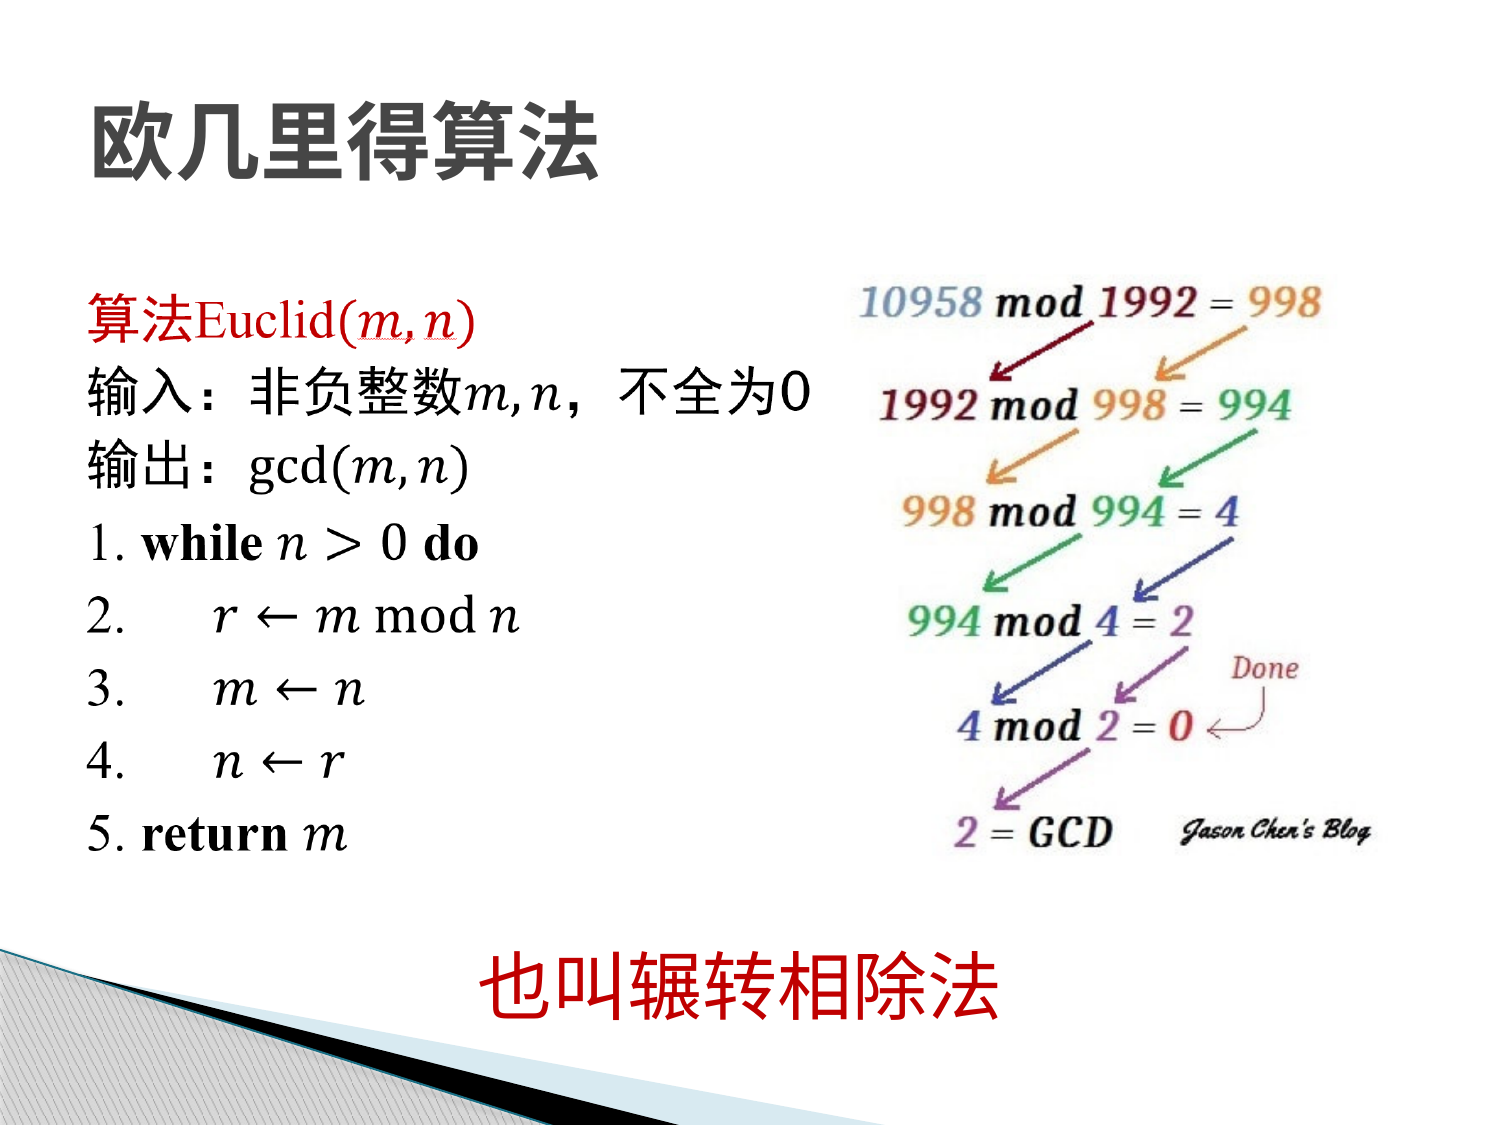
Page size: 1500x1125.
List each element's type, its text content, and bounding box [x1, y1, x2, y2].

picture [844, 267, 1389, 862]
title 欧几里得算法 [75, 45, 1425, 233]
text_box 也叫辗转相除法 [445, 914, 1018, 1037]
picture [69, 284, 821, 864]
